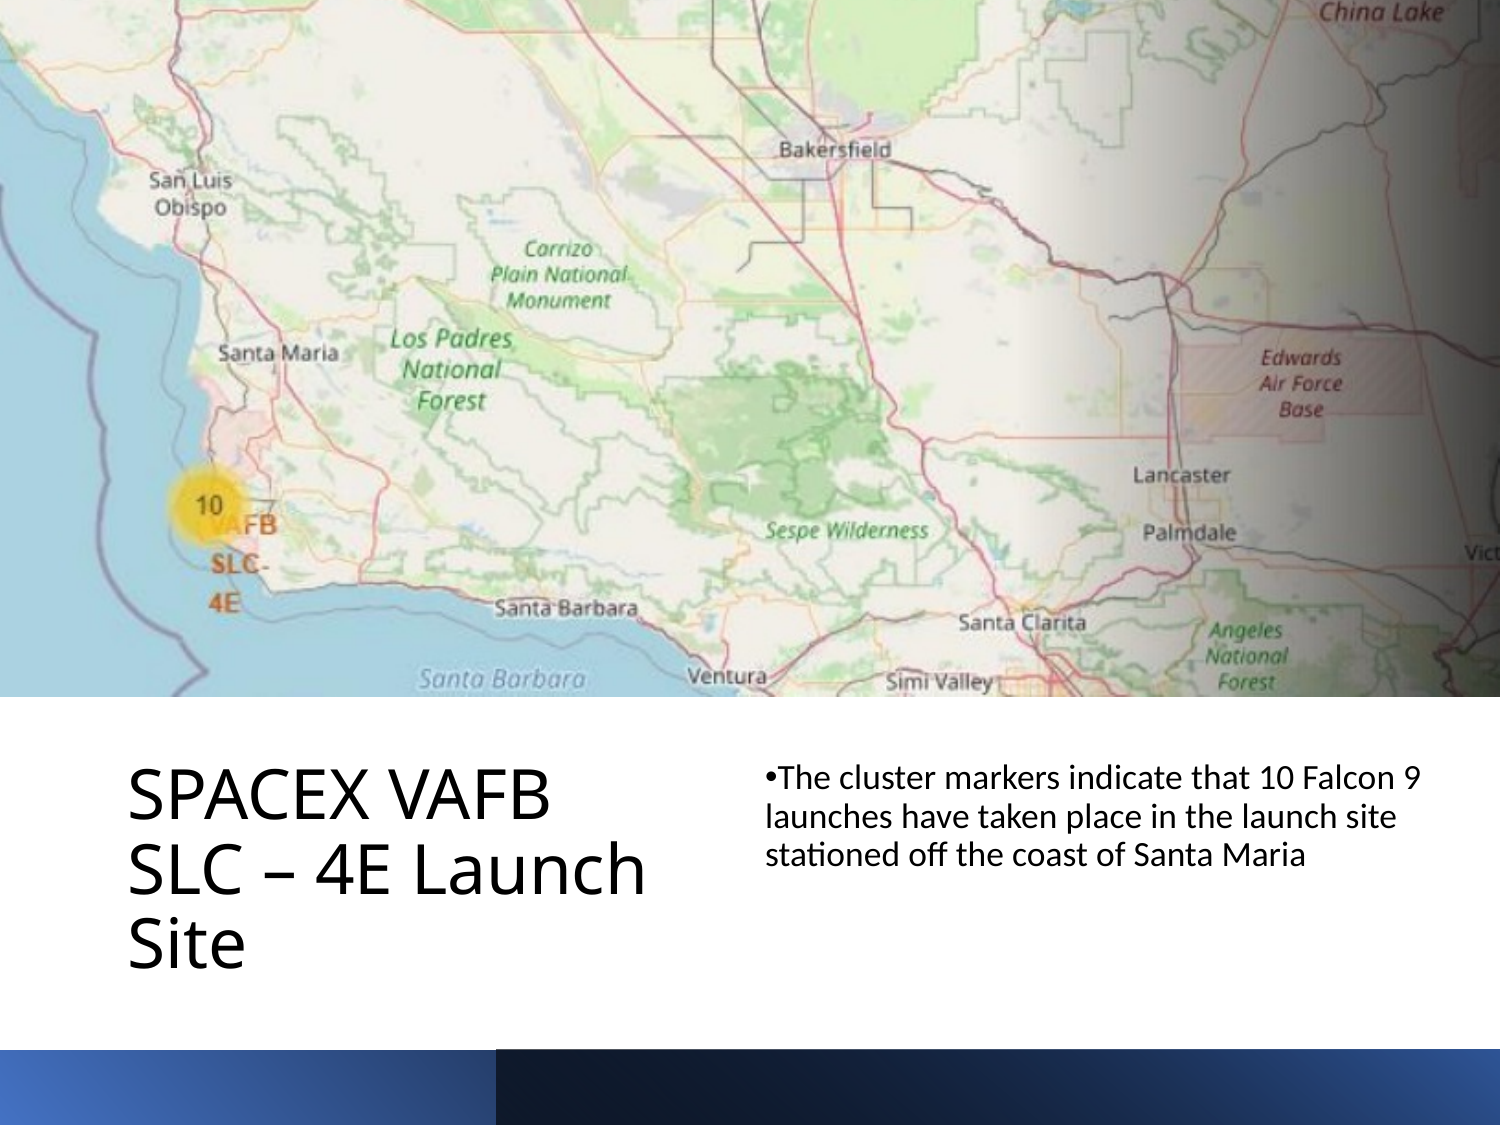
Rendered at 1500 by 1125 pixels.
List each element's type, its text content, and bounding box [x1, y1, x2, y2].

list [0, 0, 1500, 697]
title SPACEX VAFB SLC – 4E Launch Site [112, 751, 690, 993]
text_box The cluster markers indicate that 10 Falcon 9 launches have taken place in the launch site stationed off the coast of Santa Maria [749, 751, 1444, 993]
text_box [0, 697, 1500, 1049]
text_box [0, 1049, 496, 1125]
text_box [496, 1049, 1500, 1125]
